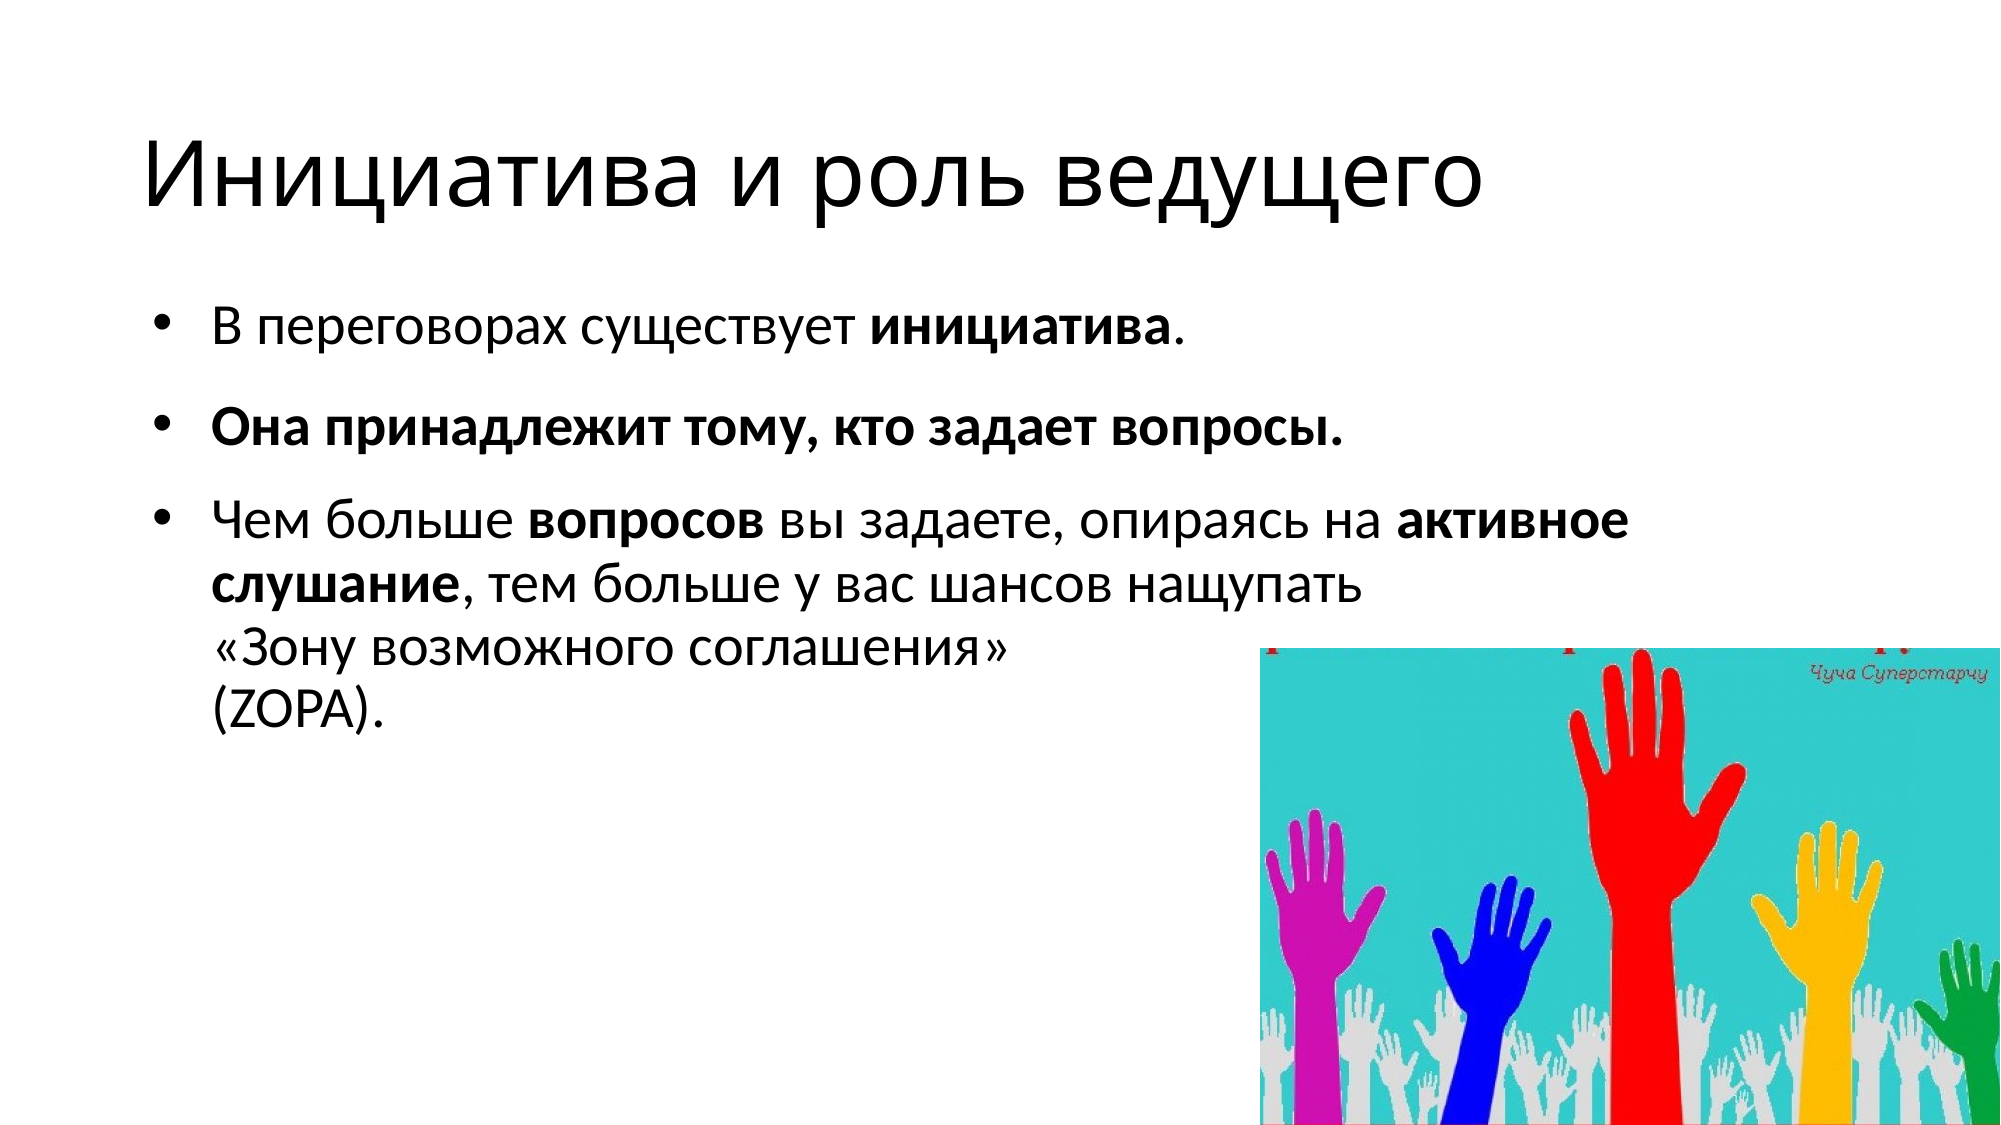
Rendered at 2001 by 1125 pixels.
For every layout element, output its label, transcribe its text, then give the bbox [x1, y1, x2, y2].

title Инициатива и роль ведущего [137, 73, 1863, 264]
list В переговорах существует инициатива. Она принадлежит тому, кто задает вопросы. Чем больше вопросов вы задаете, опираясь на активное слушание, тем больше у вас шансов нащупать «Зону возможного соглашения» (ZOPA). [137, 278, 1863, 993]
picture [1260, 648, 2000, 1125]
